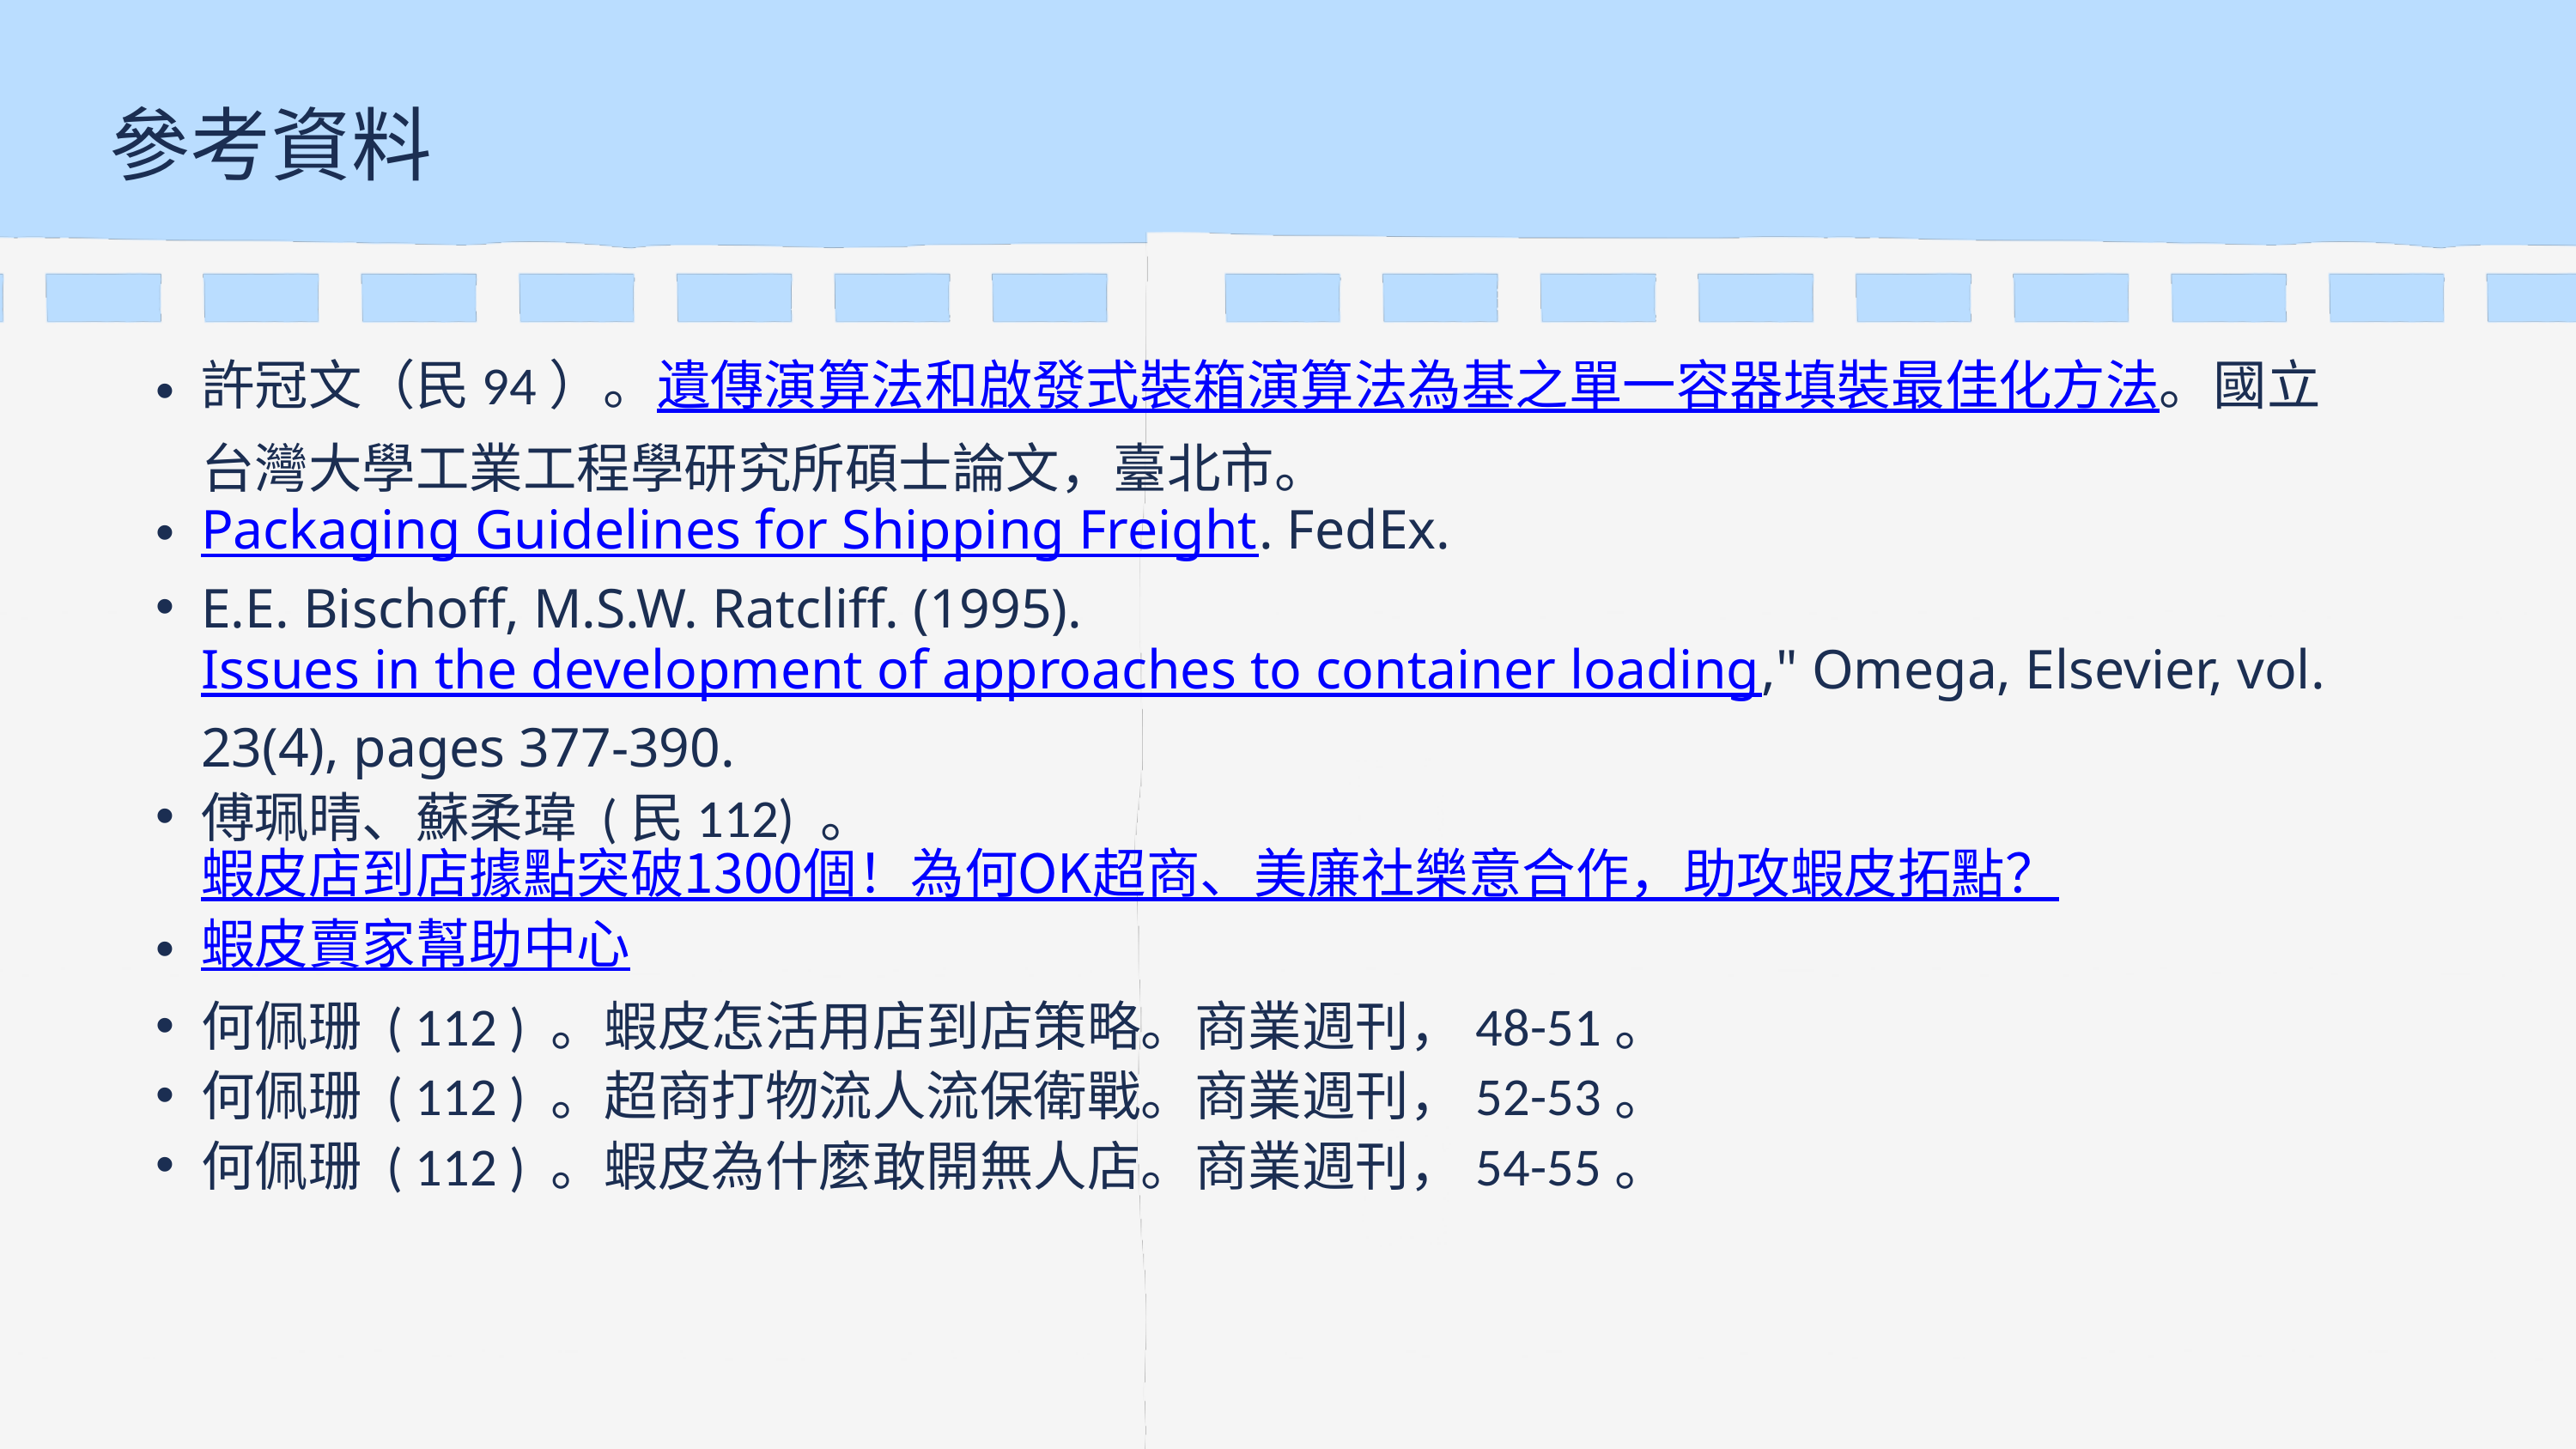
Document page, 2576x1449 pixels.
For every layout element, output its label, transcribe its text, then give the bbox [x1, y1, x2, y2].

text_box 參考資料 [109, 94, 1164, 191]
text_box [0, 232, 2576, 1449]
